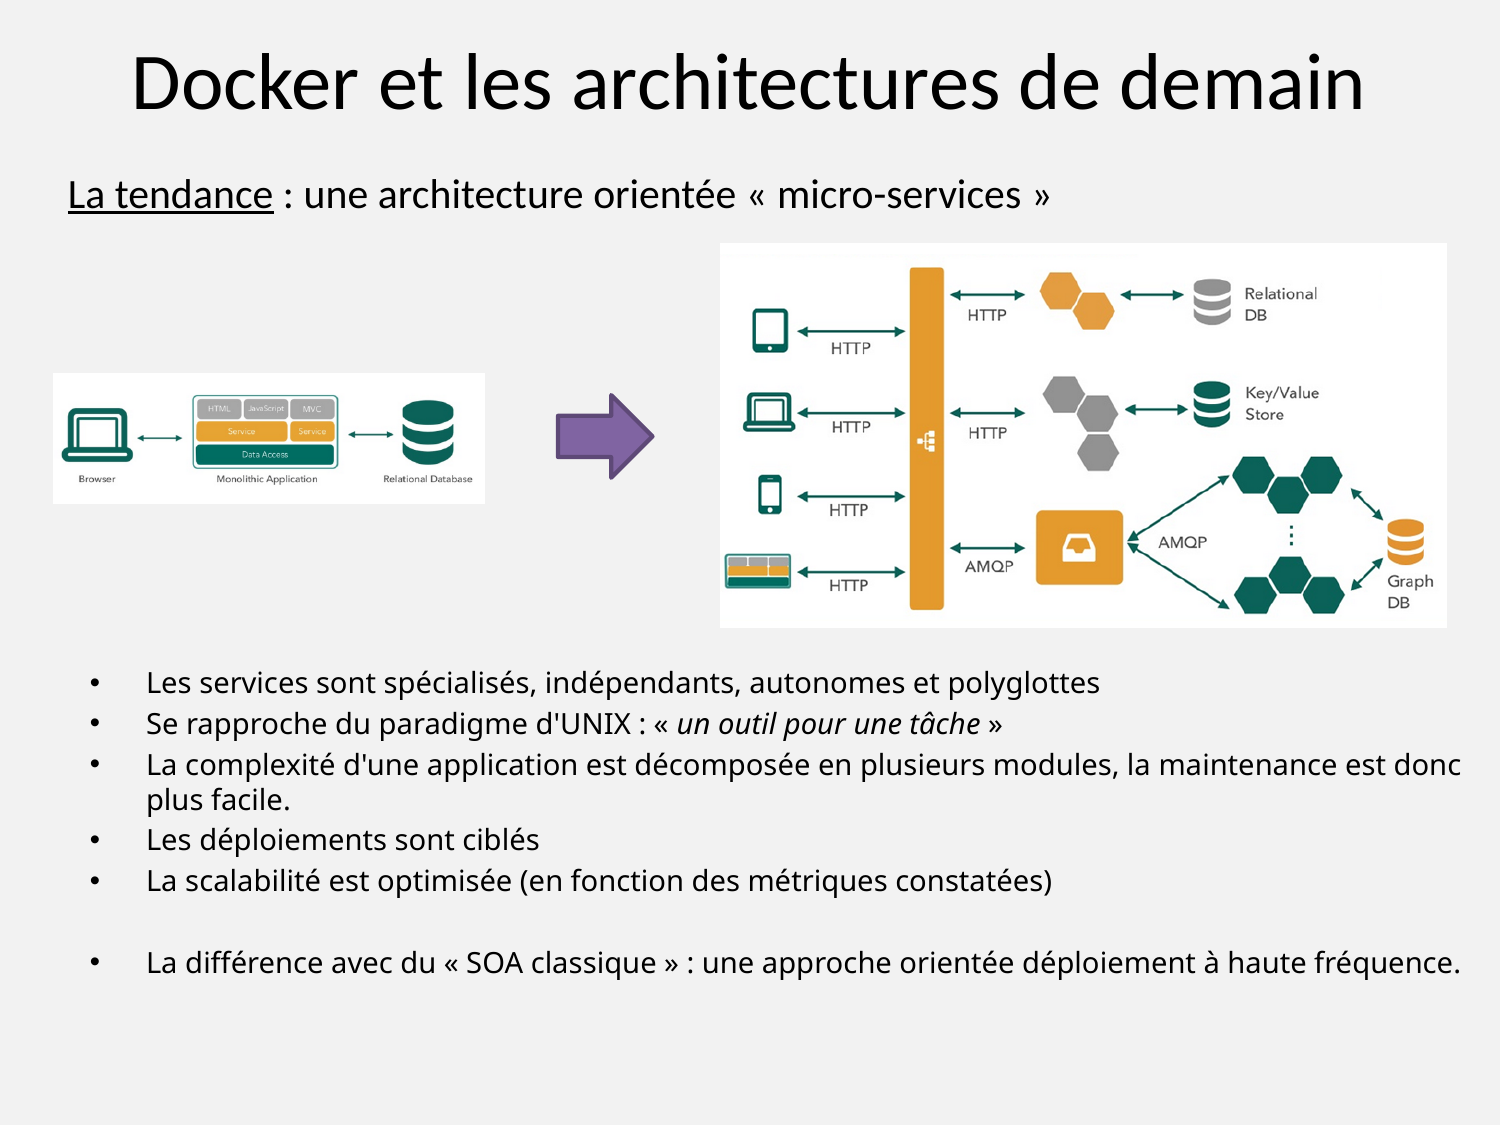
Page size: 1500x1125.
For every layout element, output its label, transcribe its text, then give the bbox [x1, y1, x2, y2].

text_box La tendance : une architecture orientée « micro-services » [53, 159, 1436, 224]
text_box Les services sont spécialisés, indépendants, autonomes et polyglottes Se rapproche du paradigme d'UNIX : « un outil pour une tâche » La complexité d'une application est décomposée en plusieurs modules, la maintenance est donc plus facile. Les déploiements sont ciblés La scalabilité est optimisée (en fonction des métriques constatées) La différence avec du « SOA classique » : une approche orientée déploiement à haute fréquence. [0, 656, 1500, 1053]
title Docker et les architectures de demain [75, 0, 1425, 159]
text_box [52, 243, 1448, 628]
